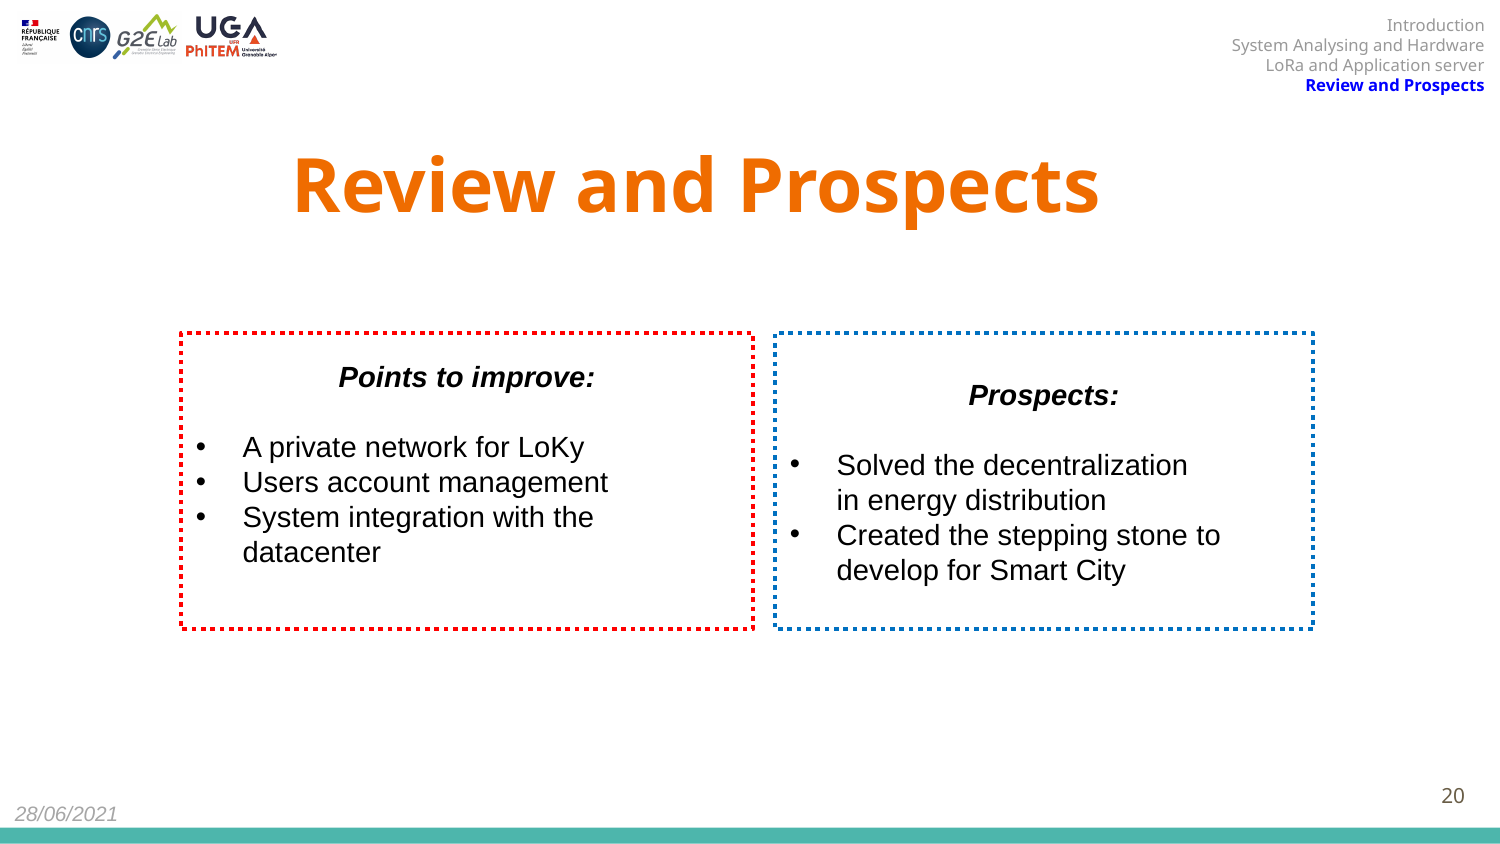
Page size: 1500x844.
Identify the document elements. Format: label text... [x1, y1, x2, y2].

text_box Prospects: Solved the decentralization in energy distribution Created the stepping stone to develop for Smart City [773, 331, 1315, 631]
text_box 28/06/2021 [0, 793, 154, 833]
text_box Introduction System Analysing and Hardware LoRa and Application server Review and Prospects [1065, 0, 1500, 116]
slide_number 20 [1389, 764, 1480, 830]
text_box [17, 11, 277, 64]
text_box Points to improve: A private network for LoKy Users account management System integration with the datacenter [179, 331, 755, 631]
title Review and Prospects [276, 122, 1393, 239]
